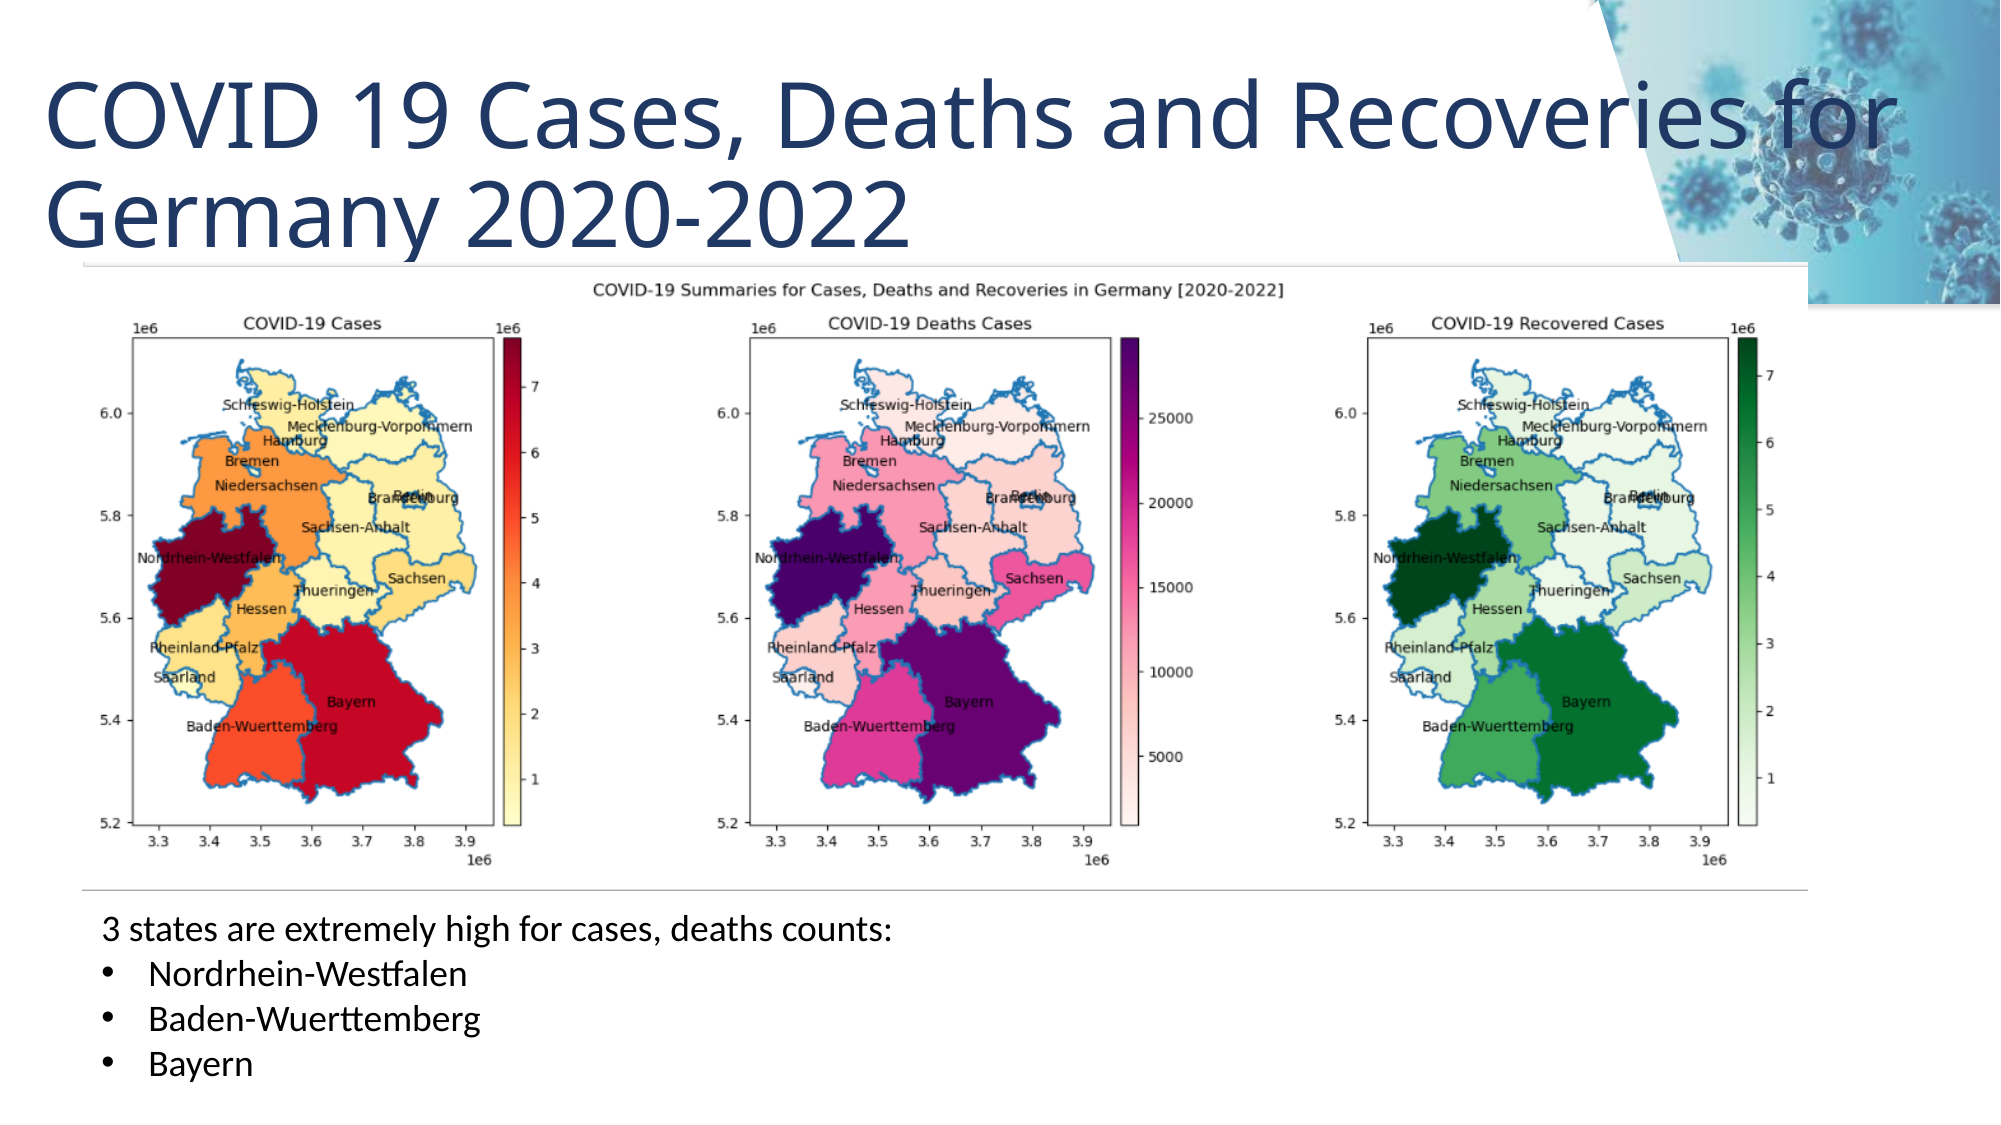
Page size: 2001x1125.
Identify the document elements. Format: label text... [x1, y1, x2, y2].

title COVID 19 Cases, Deaths and Recoveries for Germany 2020-2022 [28, 59, 1918, 278]
text_box 3 states are extremely high for cases, deaths counts: Nordrhein-Westfalen Baden-Wuerttemberg Bayern [86, 896, 910, 1092]
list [82, 262, 1808, 891]
